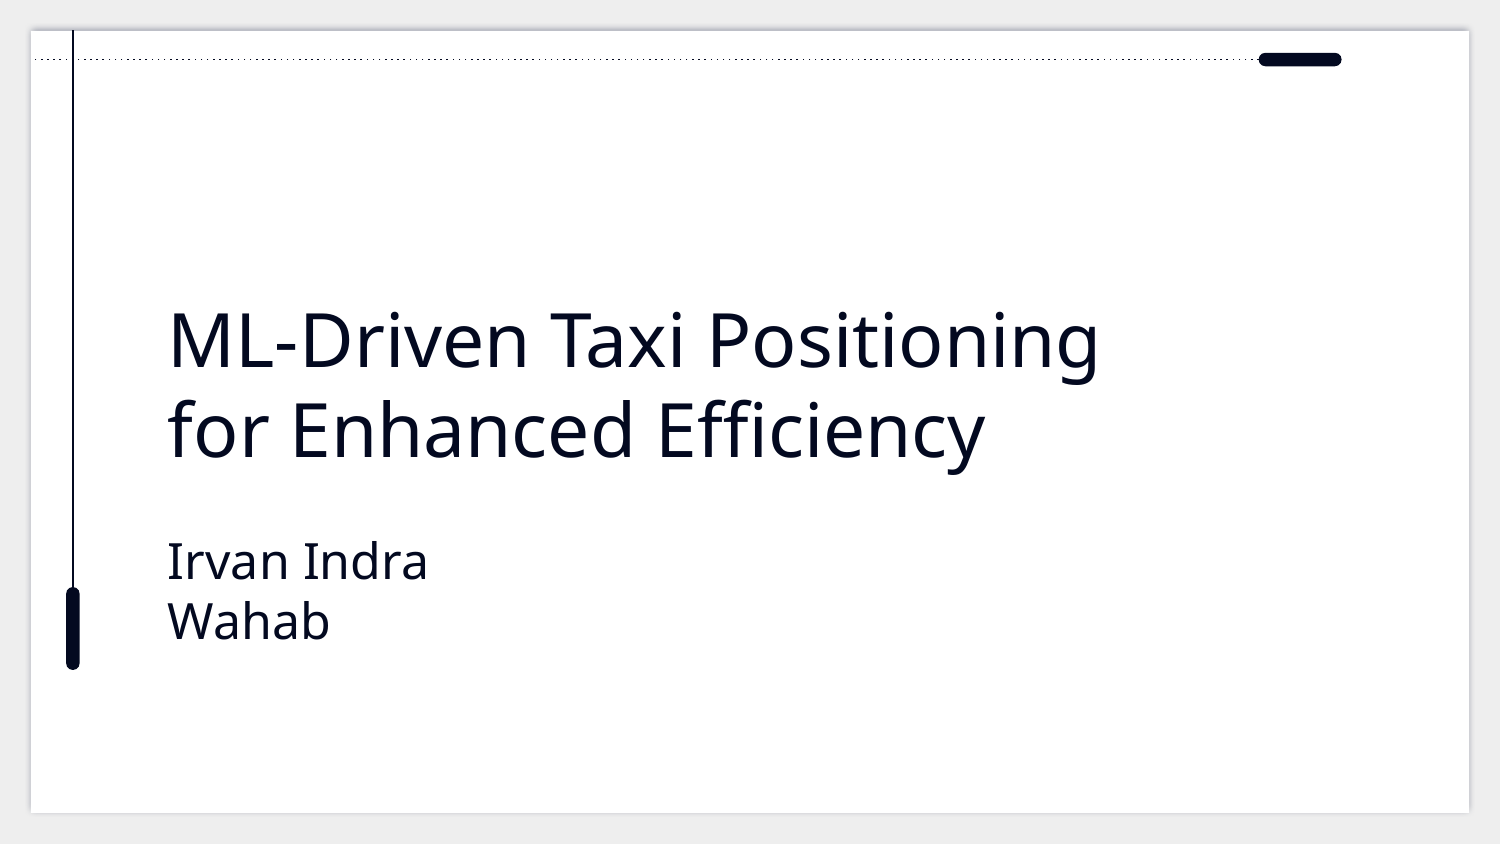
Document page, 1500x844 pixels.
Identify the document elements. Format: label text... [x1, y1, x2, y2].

subtitle Irvan Indra Wahab [152, 514, 594, 626]
title ML-Driven Taxi Positioning for Enhanced Efficiency [152, 110, 1203, 488]
